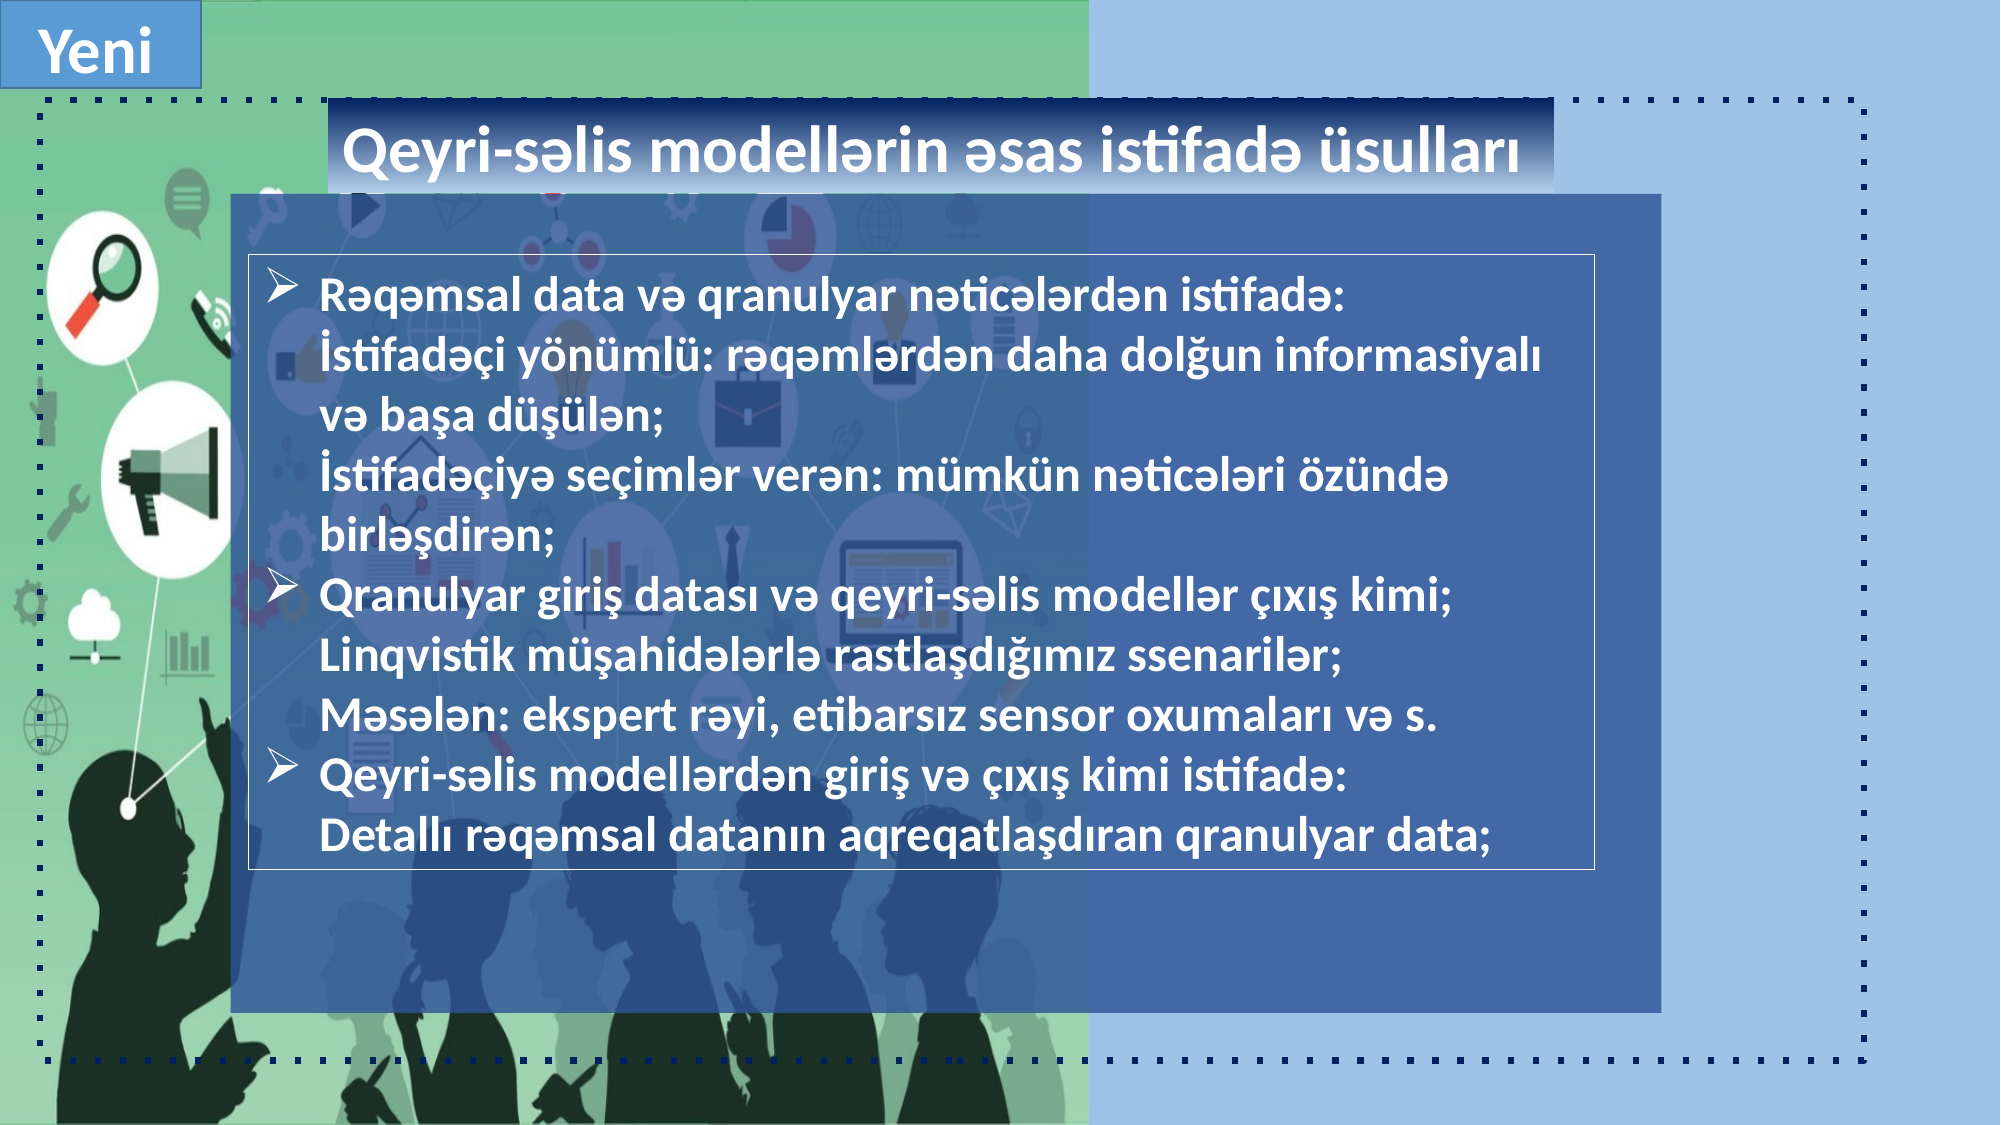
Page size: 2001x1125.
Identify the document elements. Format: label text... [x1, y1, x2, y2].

picture [0, 0, 1089, 1125]
text_box [1089, 99, 1865, 1061]
text_box Rəqəmsal data və qranulyar nəticələrdən istifadə: İstifadəçi yönümlü: rəqəmlərdən daha dolğun informasiyalı və başa düşülən; İstifadəçiyə seçimlər verən: mümkün nəticələri özündə birləşdirən; Qranulyar giriş datası və qeyri-səlis modellər çıxış kimi; Linqvistik müşahidələrlə rastlaşdığımız ssenarilər; Məsələn: ekspert rəyi, etibarsız sensor oxumaları və s. Qeyri-səlis modellərdən giriş və çıxış kimi istifadə: Detallı rəqəmsal datanın aqreqatlaşdıran qranulyar data; [1089, 254, 1595, 870]
text_box Qeyri-səlis modellərin əsas istifadə üsulları [1089, 98, 1554, 193]
